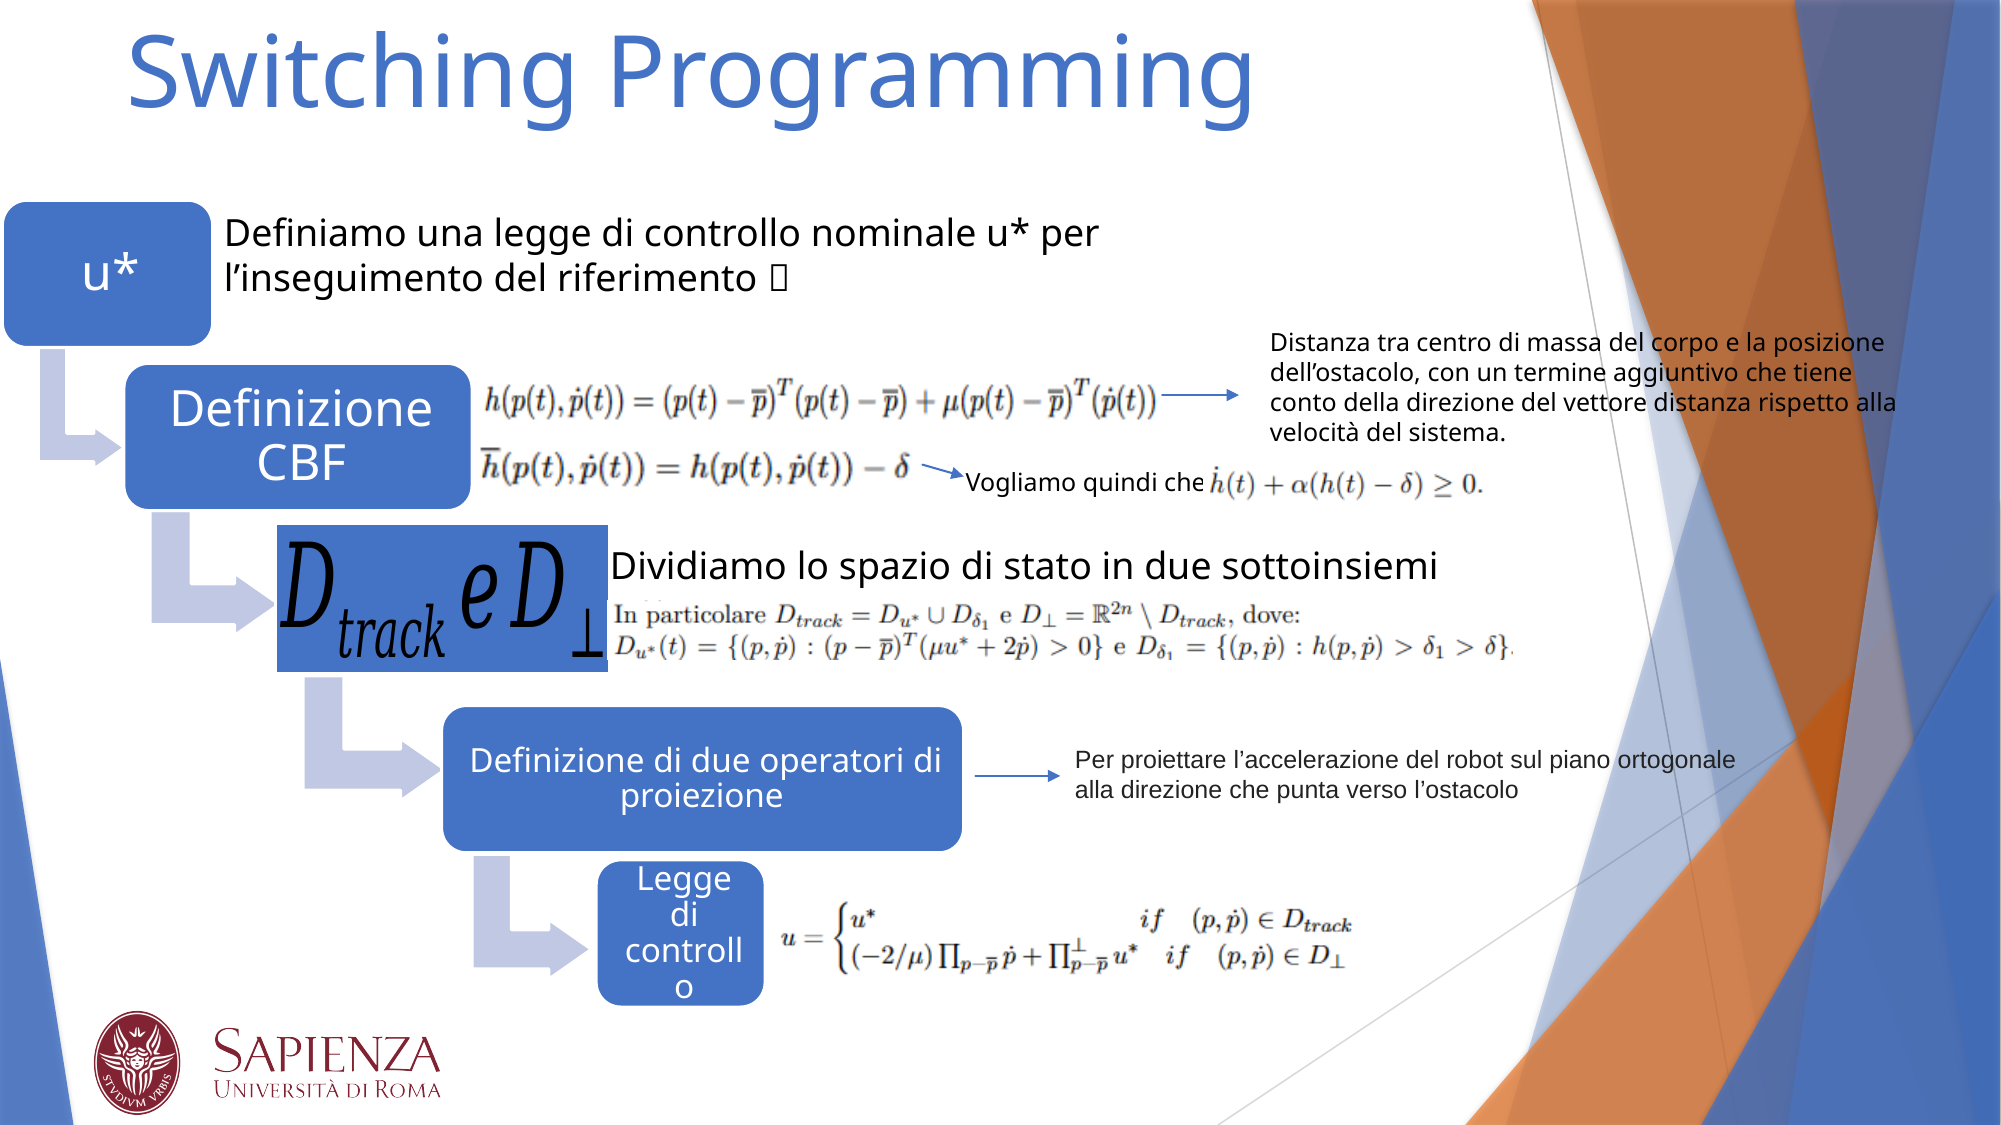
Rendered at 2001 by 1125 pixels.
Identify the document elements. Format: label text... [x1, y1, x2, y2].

text_box Per proiettare l’accelerazione del robot sul piano ortogonale alla direzione che punta verso l’ostacolo [1060, 736, 1761, 812]
text_box Dividiamo lo spazio di stato in due sottoinsiemi [595, 534, 1730, 595]
picture [1203, 458, 1484, 502]
picture [456, 352, 1176, 511]
picture [58, 976, 475, 1125]
picture [607, 599, 1514, 660]
picture [764, 876, 1393, 998]
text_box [921, 464, 965, 477]
text_box Distanza tra centro di massa del corpo e la posizione dell’ostacolo, con un termine aggiuntivo che tiene conto della direzione del vettore distanza rispetto alla velocità del sistema. [1255, 318, 1941, 454]
text_box Vogliamo quindi che: [950, 459, 1202, 505]
title Switching Programming [111, 0, 1522, 217]
